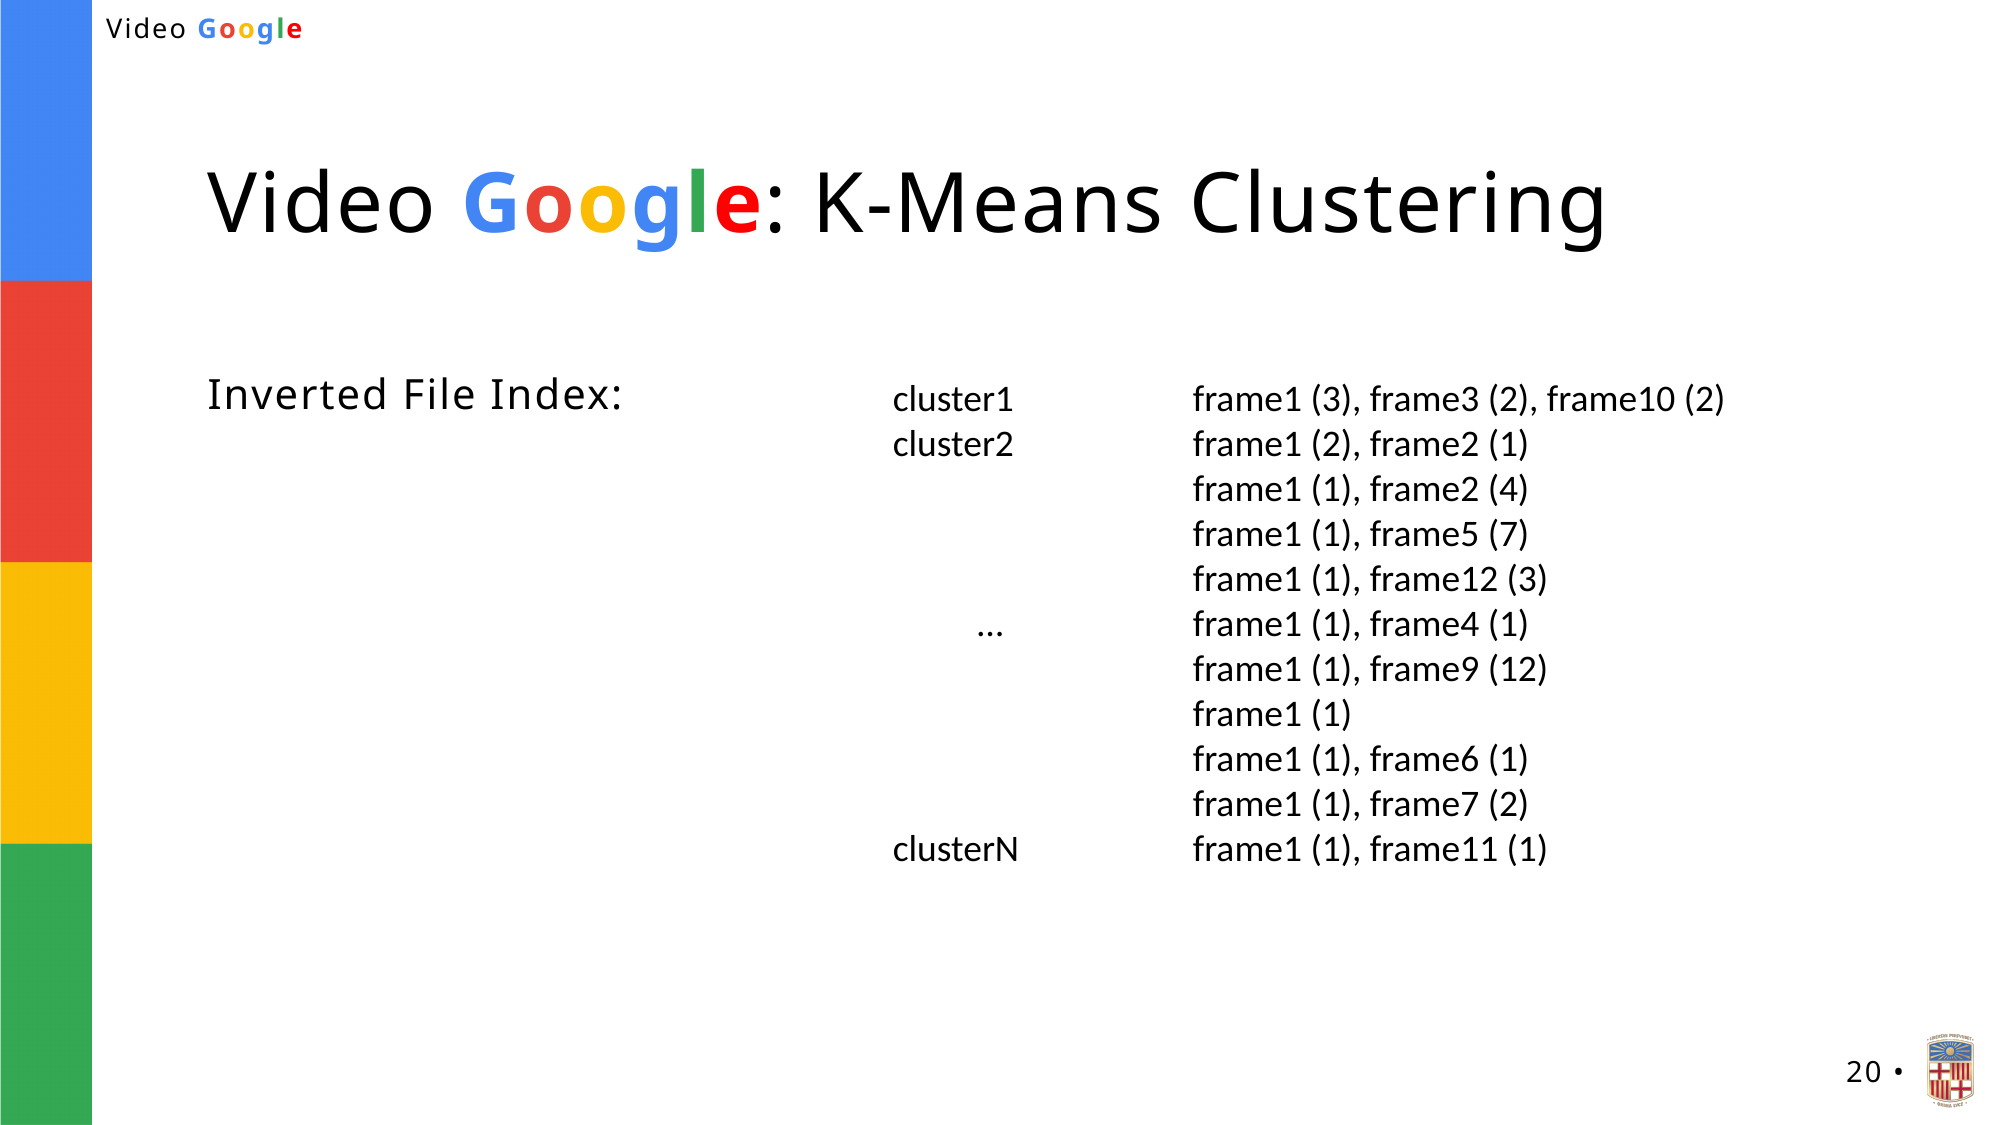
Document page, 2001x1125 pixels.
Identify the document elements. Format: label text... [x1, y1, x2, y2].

text_box 20 • [1827, 1044, 1919, 1096]
picture [0, 0, 609, 1124]
picture [1919, 1027, 1980, 1114]
text_box Video Google: K-Means Clustering [192, 114, 1828, 258]
title Video Google [91, 0, 320, 52]
text_box cluster1 frame1 (3), frame3 (2), frame10 (2) cluster2 frame1 (2), frame2 (1) frame1 (1), frame2 (4) frame1 (1), frame5 (7) frame1 (1), frame12 (3) … frame1 (1), frame4 (1) frame1 (1), frame9 (12) frame1 (1) frame1 (1), frame6 (1) frame1 (1), frame7 (2) clusterN frame1 (1), frame11 (1) [878, 366, 1808, 876]
text_box Inverted File Index: [192, 366, 1919, 936]
